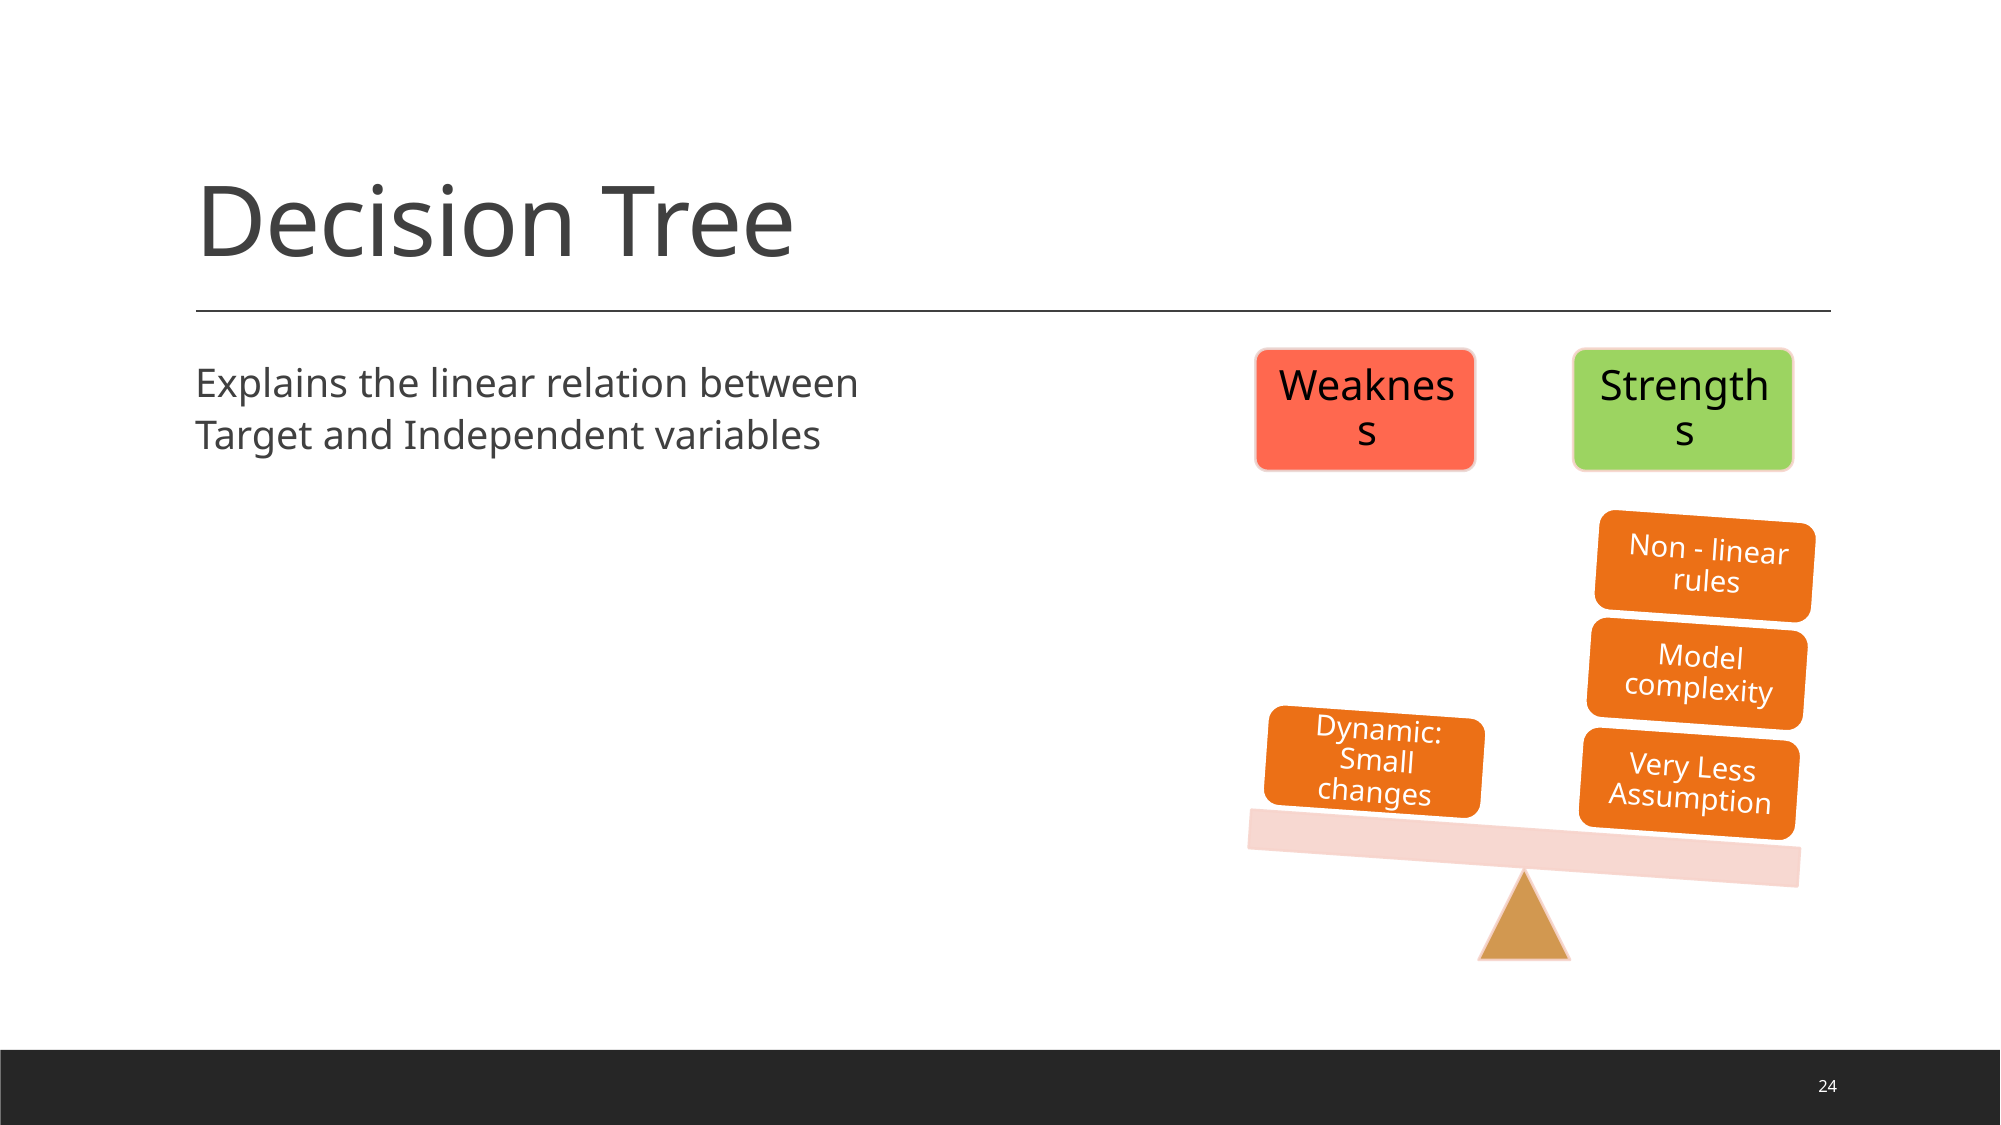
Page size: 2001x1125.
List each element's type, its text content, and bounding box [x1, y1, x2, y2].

slide_number 24 [1803, 1057, 1932, 1118]
title Decision Tree [180, 47, 1830, 285]
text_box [1218, 345, 1831, 964]
list Explains the linear relation between Target and Independent variables [180, 345, 973, 963]
